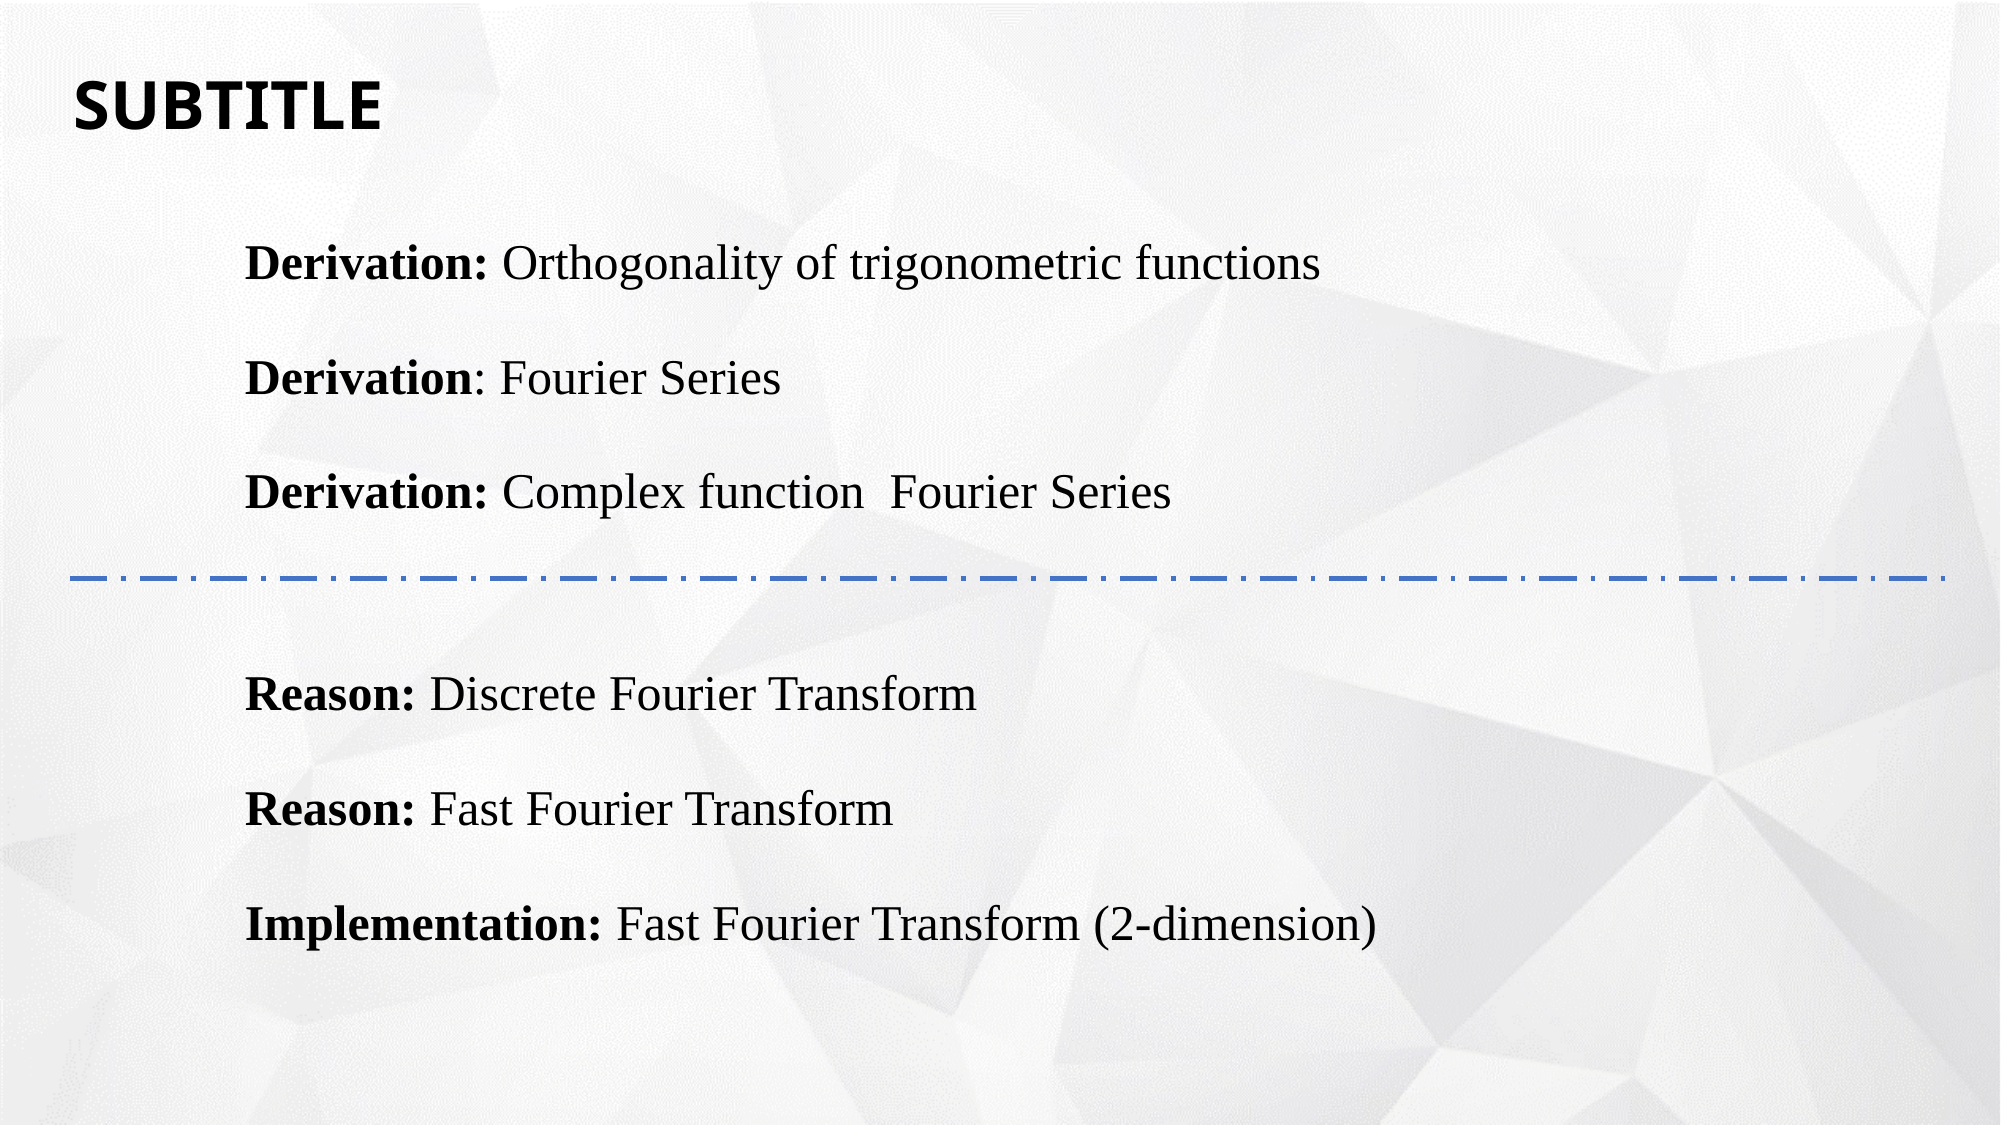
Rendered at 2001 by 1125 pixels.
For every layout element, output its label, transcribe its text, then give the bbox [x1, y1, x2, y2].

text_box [230, 221, 1416, 528]
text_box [229, 653, 1476, 959]
text_box SUBTITLE [58, 55, 402, 151]
picture [0, 0, 2001, 1125]
